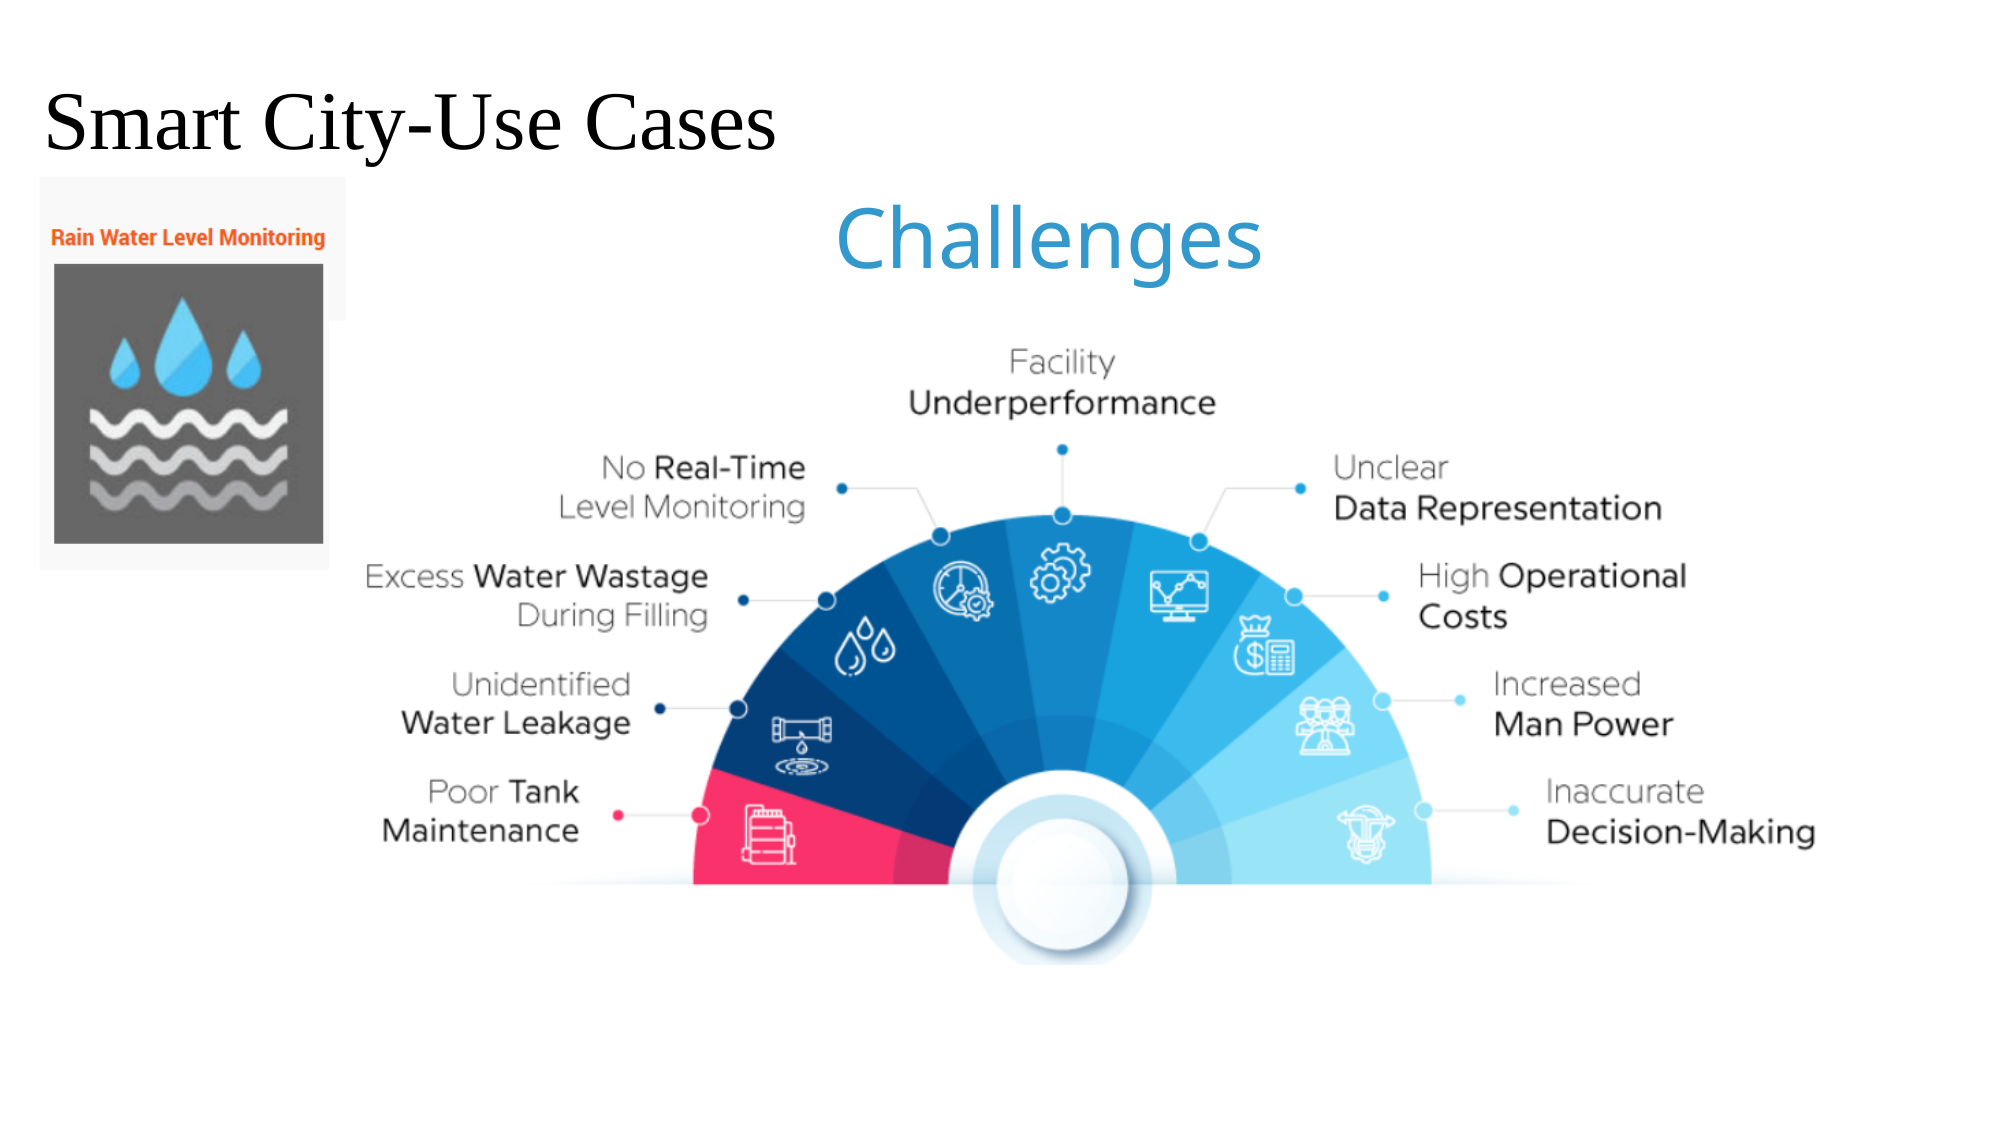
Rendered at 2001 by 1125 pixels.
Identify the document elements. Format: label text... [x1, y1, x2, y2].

title Smart City-Use Cases [28, 14, 1754, 232]
picture [39, 177, 1831, 965]
text_box Challenges [549, 177, 1550, 293]
